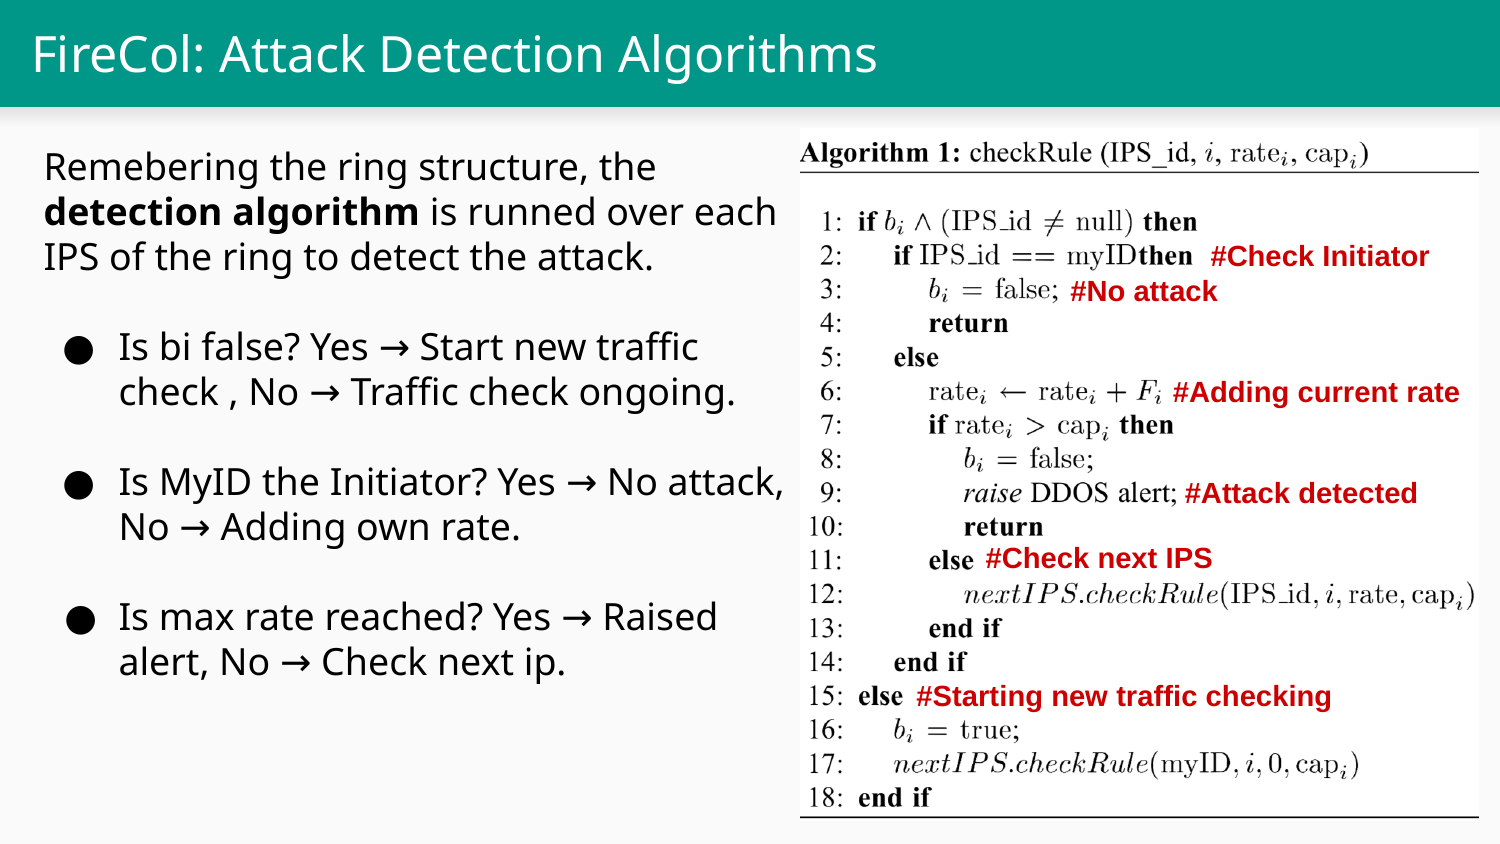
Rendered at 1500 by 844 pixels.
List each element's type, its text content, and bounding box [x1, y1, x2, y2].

text_box Remebering the ring structure, the detection algorithm is runned over each IPS of the ring to detect the attack. Is bi false? Yes → Start new traffic check , No → Traffic check ongoing. Is MyID the Initiator? Yes → No attack, No → Adding own rate. Is max rate reached? Yes → Raised alert, No → Check next ip. [28, 128, 798, 821]
title FireCol: Attack Detection Algorithms [16, 2, 1464, 102]
picture [800, 127, 1479, 821]
